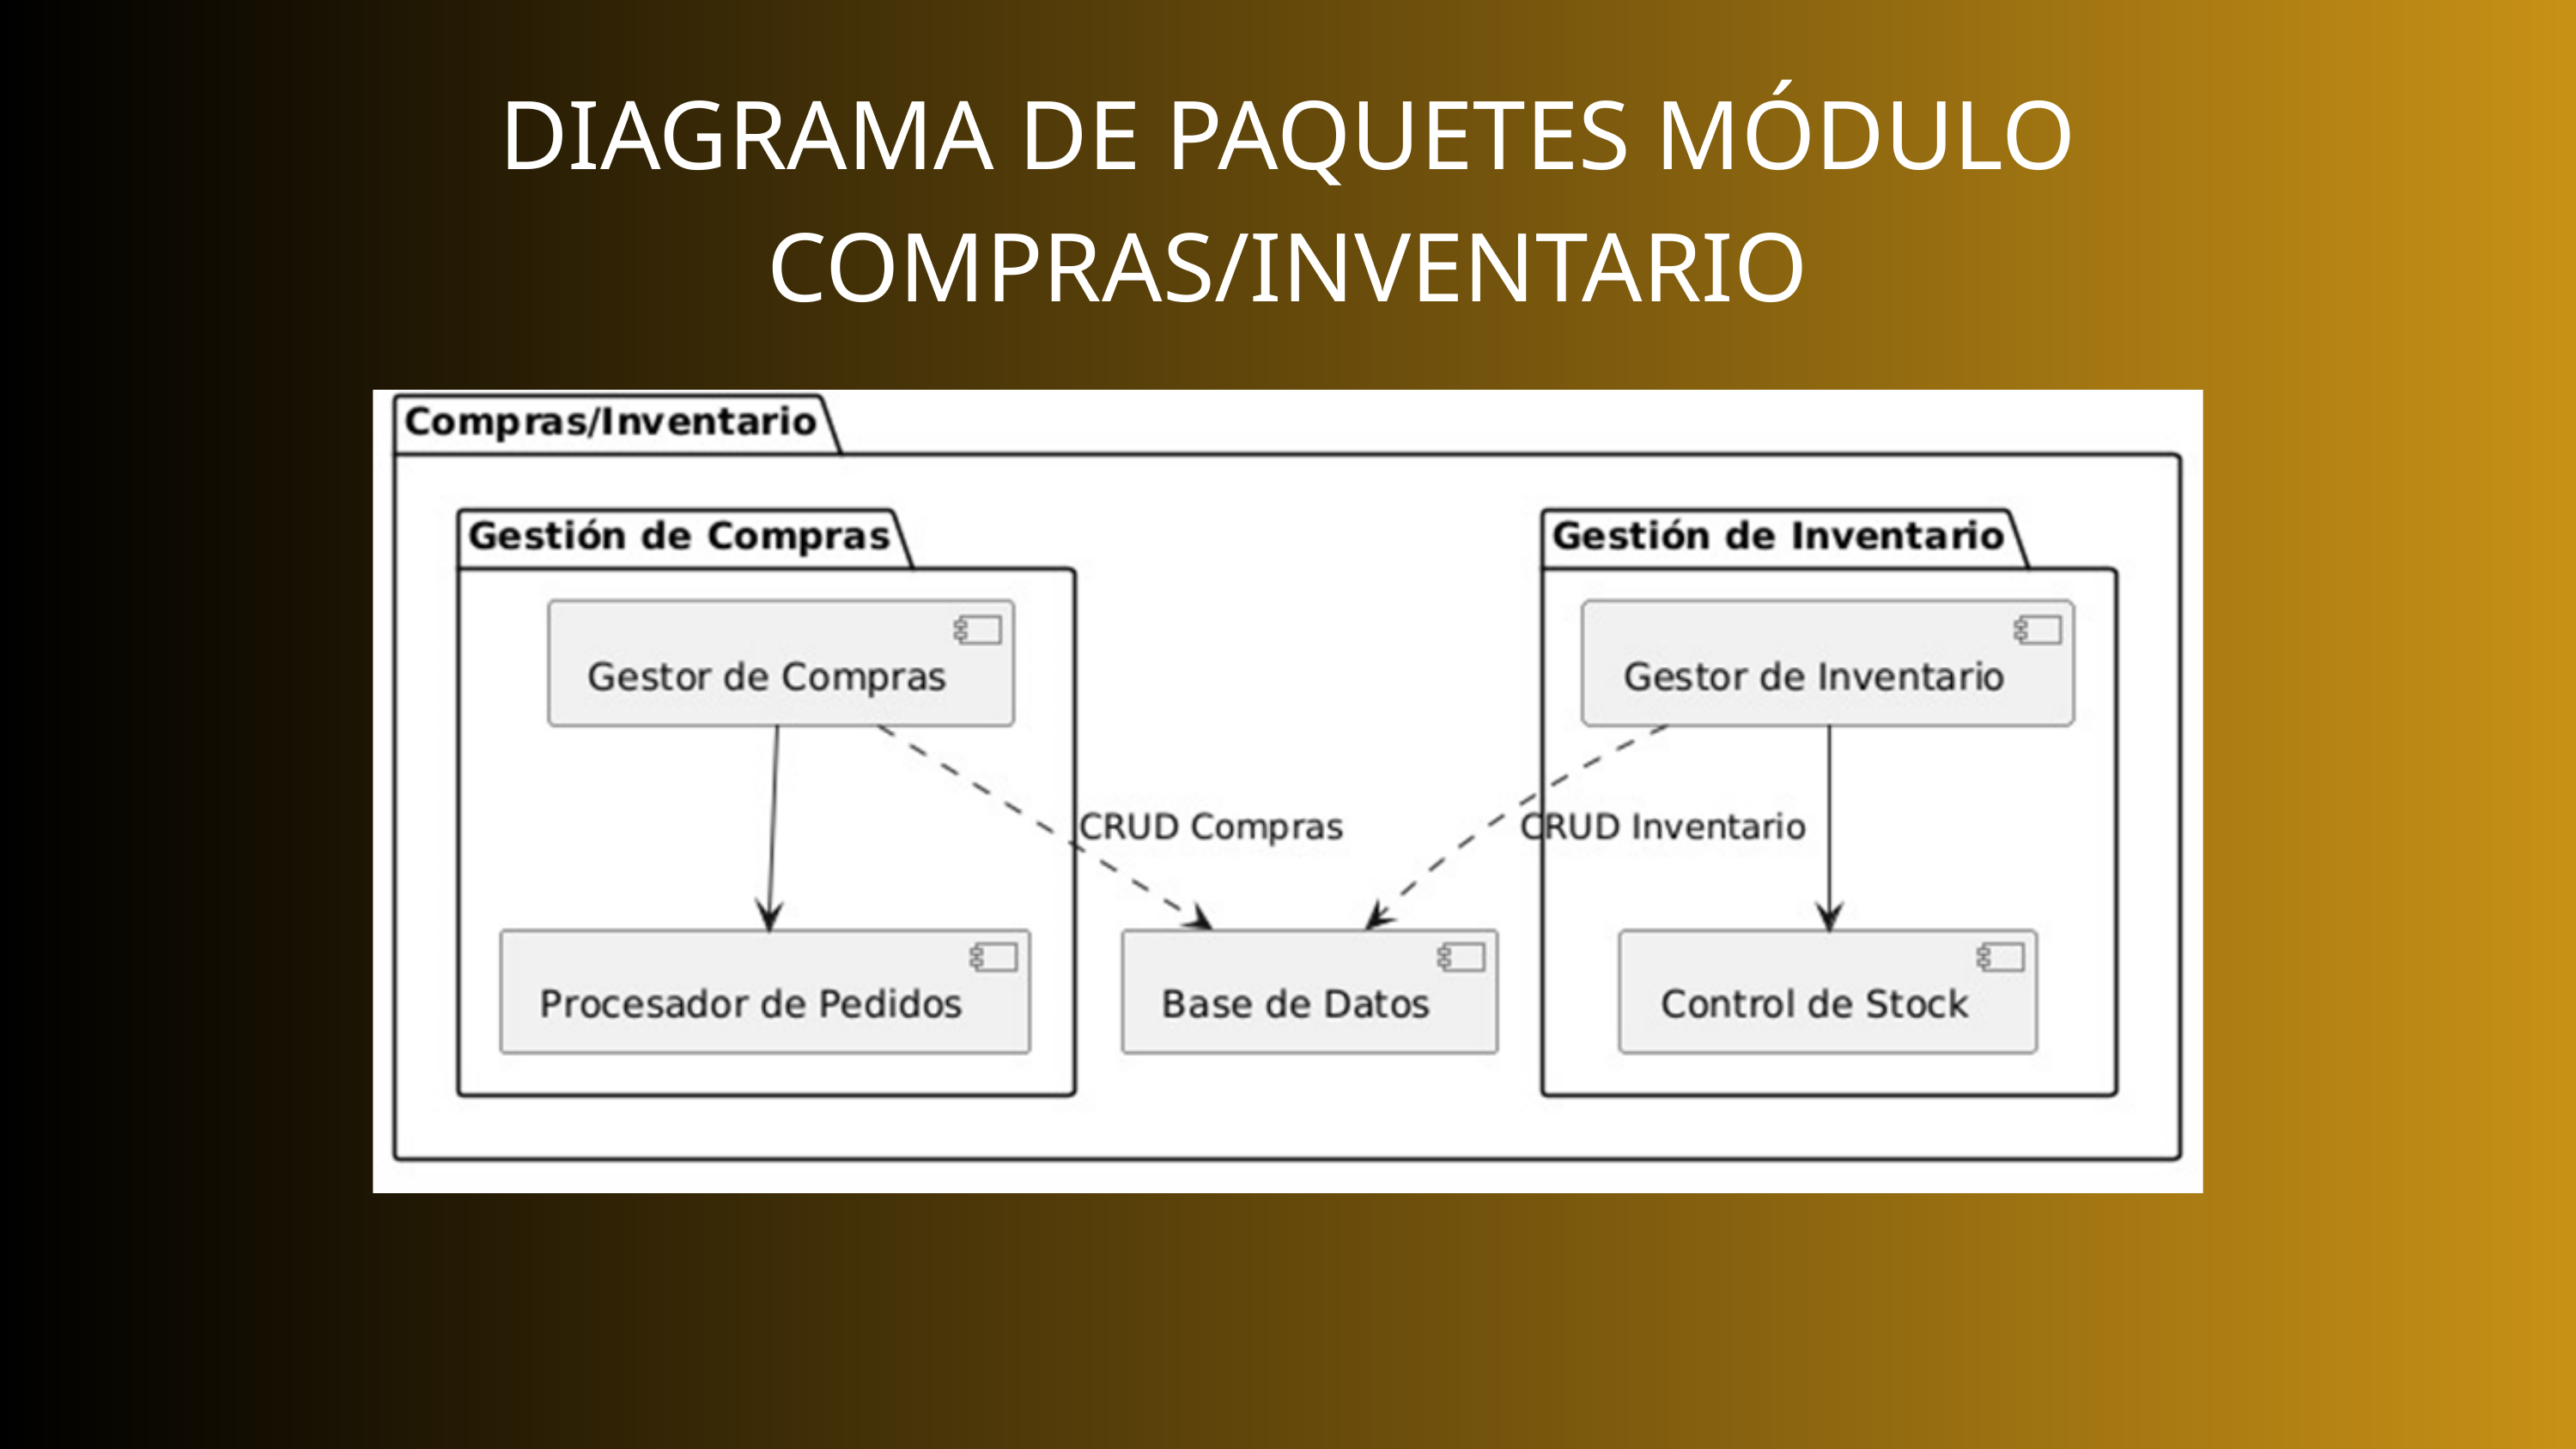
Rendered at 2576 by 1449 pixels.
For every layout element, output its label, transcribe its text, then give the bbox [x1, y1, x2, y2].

text_box [373, 390, 2203, 1194]
text_box DIAGRAMA DE PAQUETES MÓDULO COMPRAS/INVENTARIO [17, 55, 2559, 321]
